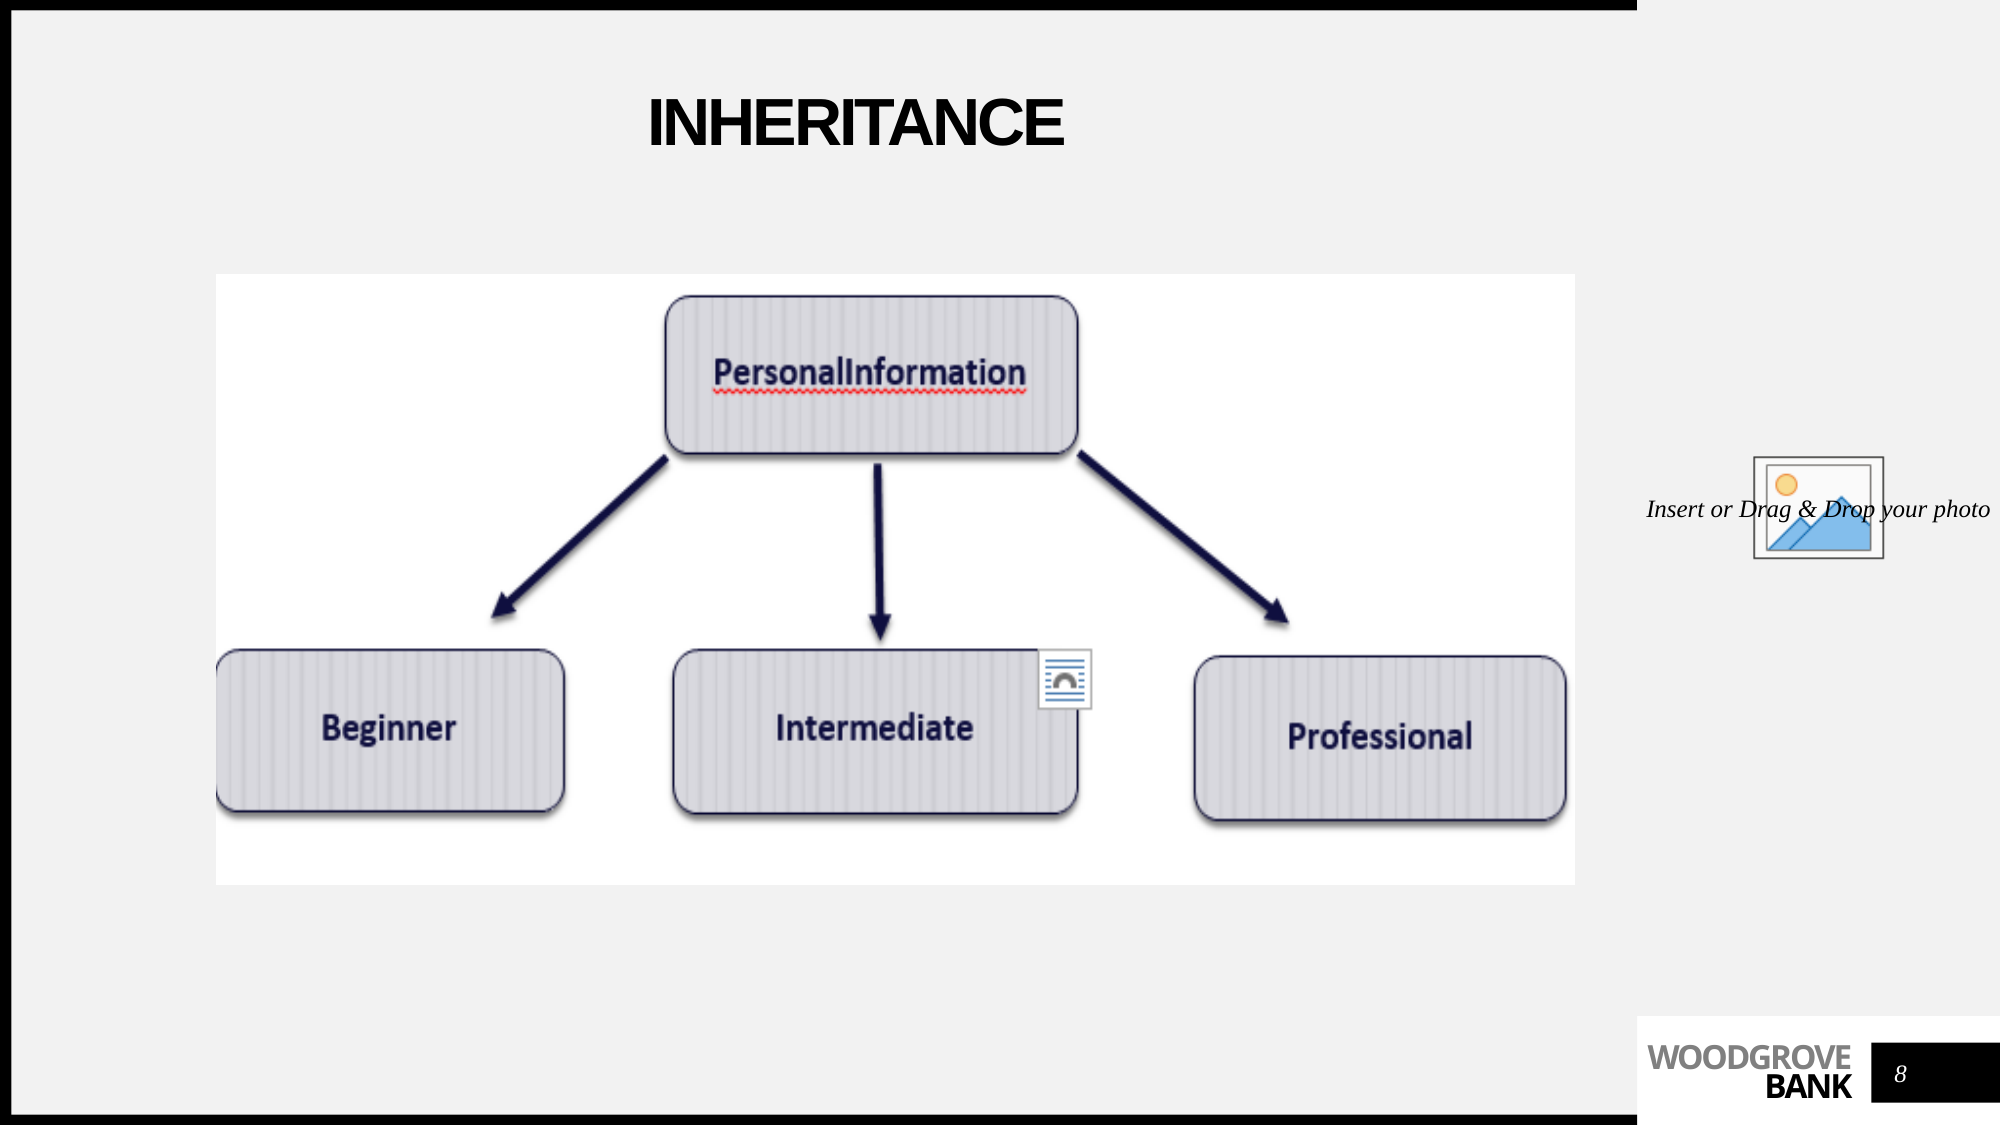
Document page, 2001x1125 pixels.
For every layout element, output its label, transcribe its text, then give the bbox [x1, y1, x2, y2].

picture [1637, 0, 2000, 1016]
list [216, 274, 1575, 885]
slide_number 8 [1877, 1050, 1924, 1096]
title INHERITANCE [431, 88, 1283, 160]
